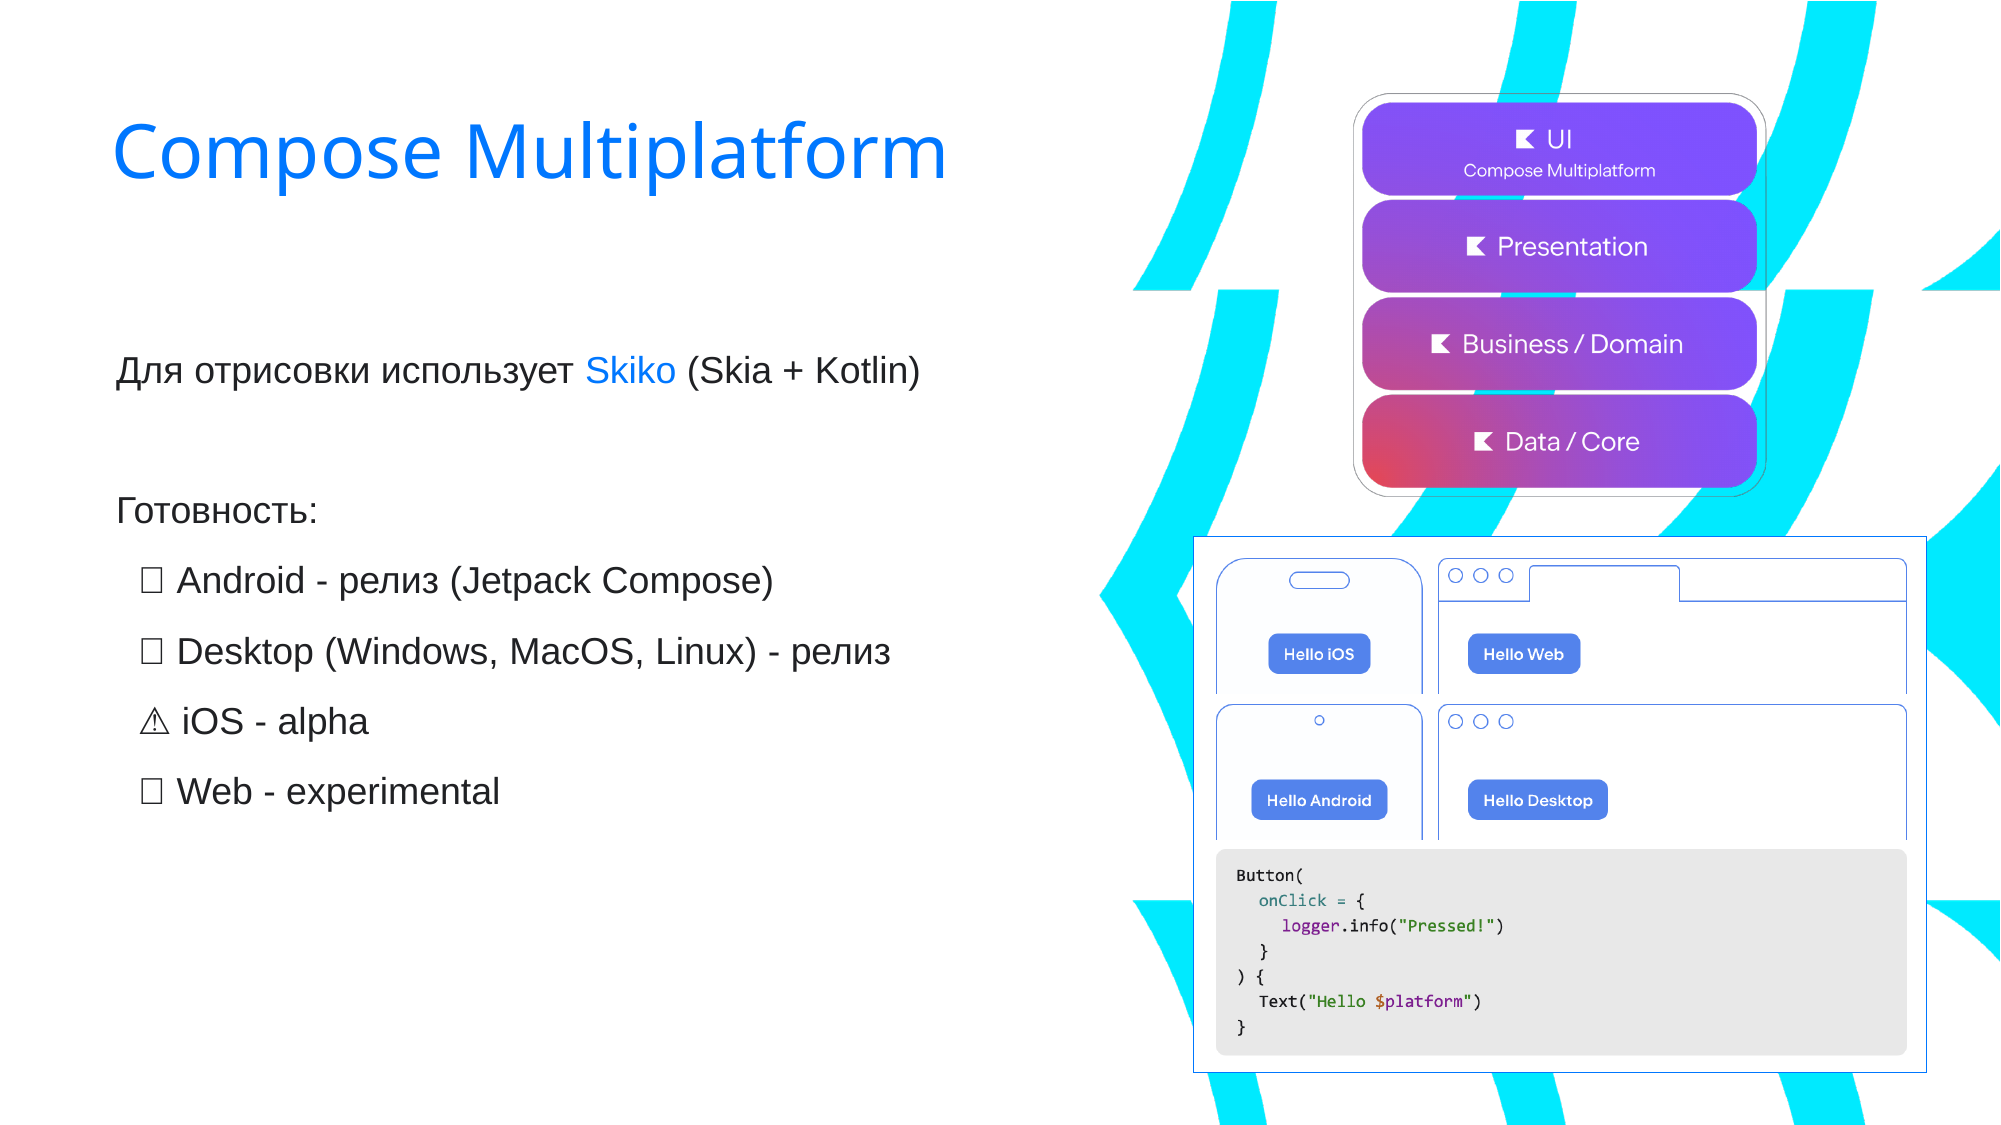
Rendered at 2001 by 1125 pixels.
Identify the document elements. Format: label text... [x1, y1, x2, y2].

picture [1072, 1, 2000, 1125]
list Для отрисовки использует Skiko (Skia + Kotlin) Готовность: ✅ Android - релиз (Jetpack Compose) ✅ Desktop (Windows, MacOS, Linux) - релиз ⚠️ iOS - alpha 🔬 Web - experimental [78, 341, 932, 1000]
title Compose Multiplatform [111, 113, 1067, 220]
